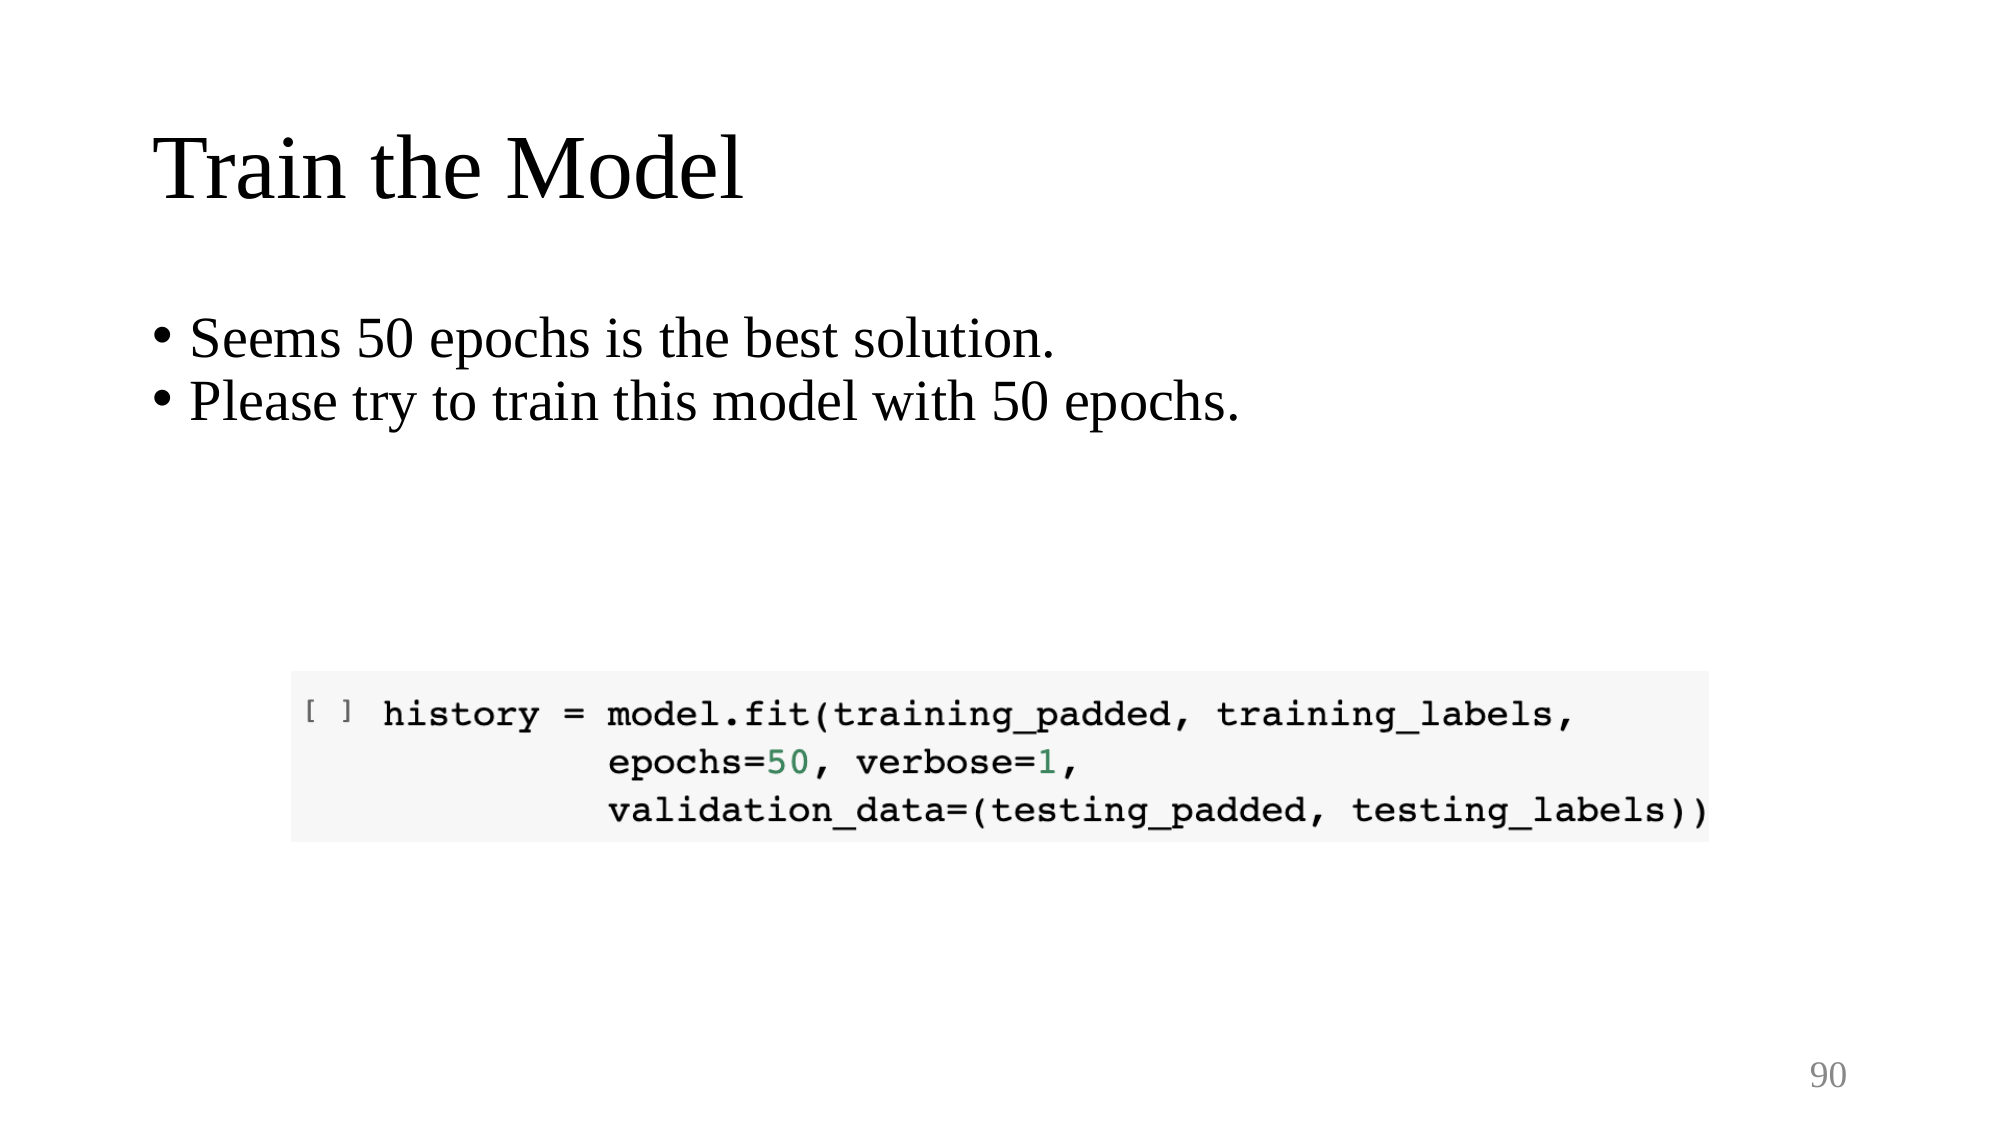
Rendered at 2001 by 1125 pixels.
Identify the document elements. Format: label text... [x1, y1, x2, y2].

slide_number 90 [1412, 1042, 1863, 1103]
list Seems 50 epochs is the best solution. Please try to train this model with 50 epochs. [137, 299, 1863, 471]
title Train the Model [137, 59, 1863, 278]
picture [291, 670, 1709, 843]
